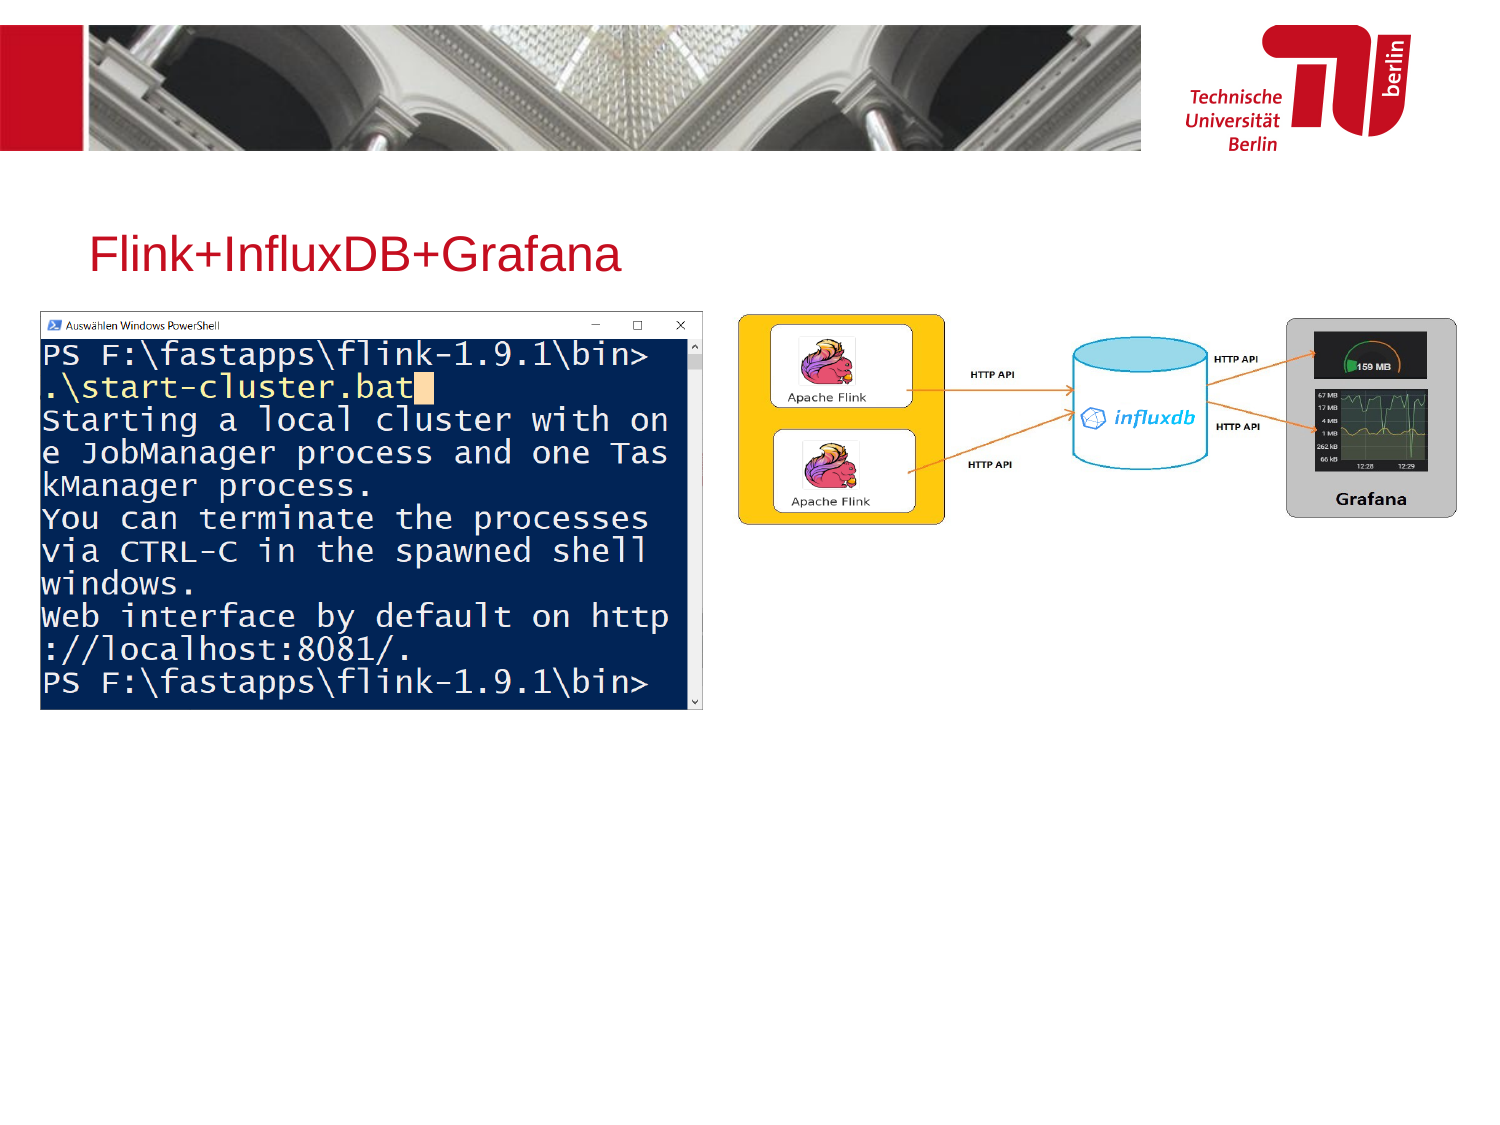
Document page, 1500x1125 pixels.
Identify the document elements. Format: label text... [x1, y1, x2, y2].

picture [40, 311, 703, 710]
picture [1186, 25, 1411, 151]
title Flink+InfluxDB+Grafana [88, 182, 1411, 282]
picture [0, 25, 1141, 151]
picture [732, 311, 1458, 526]
